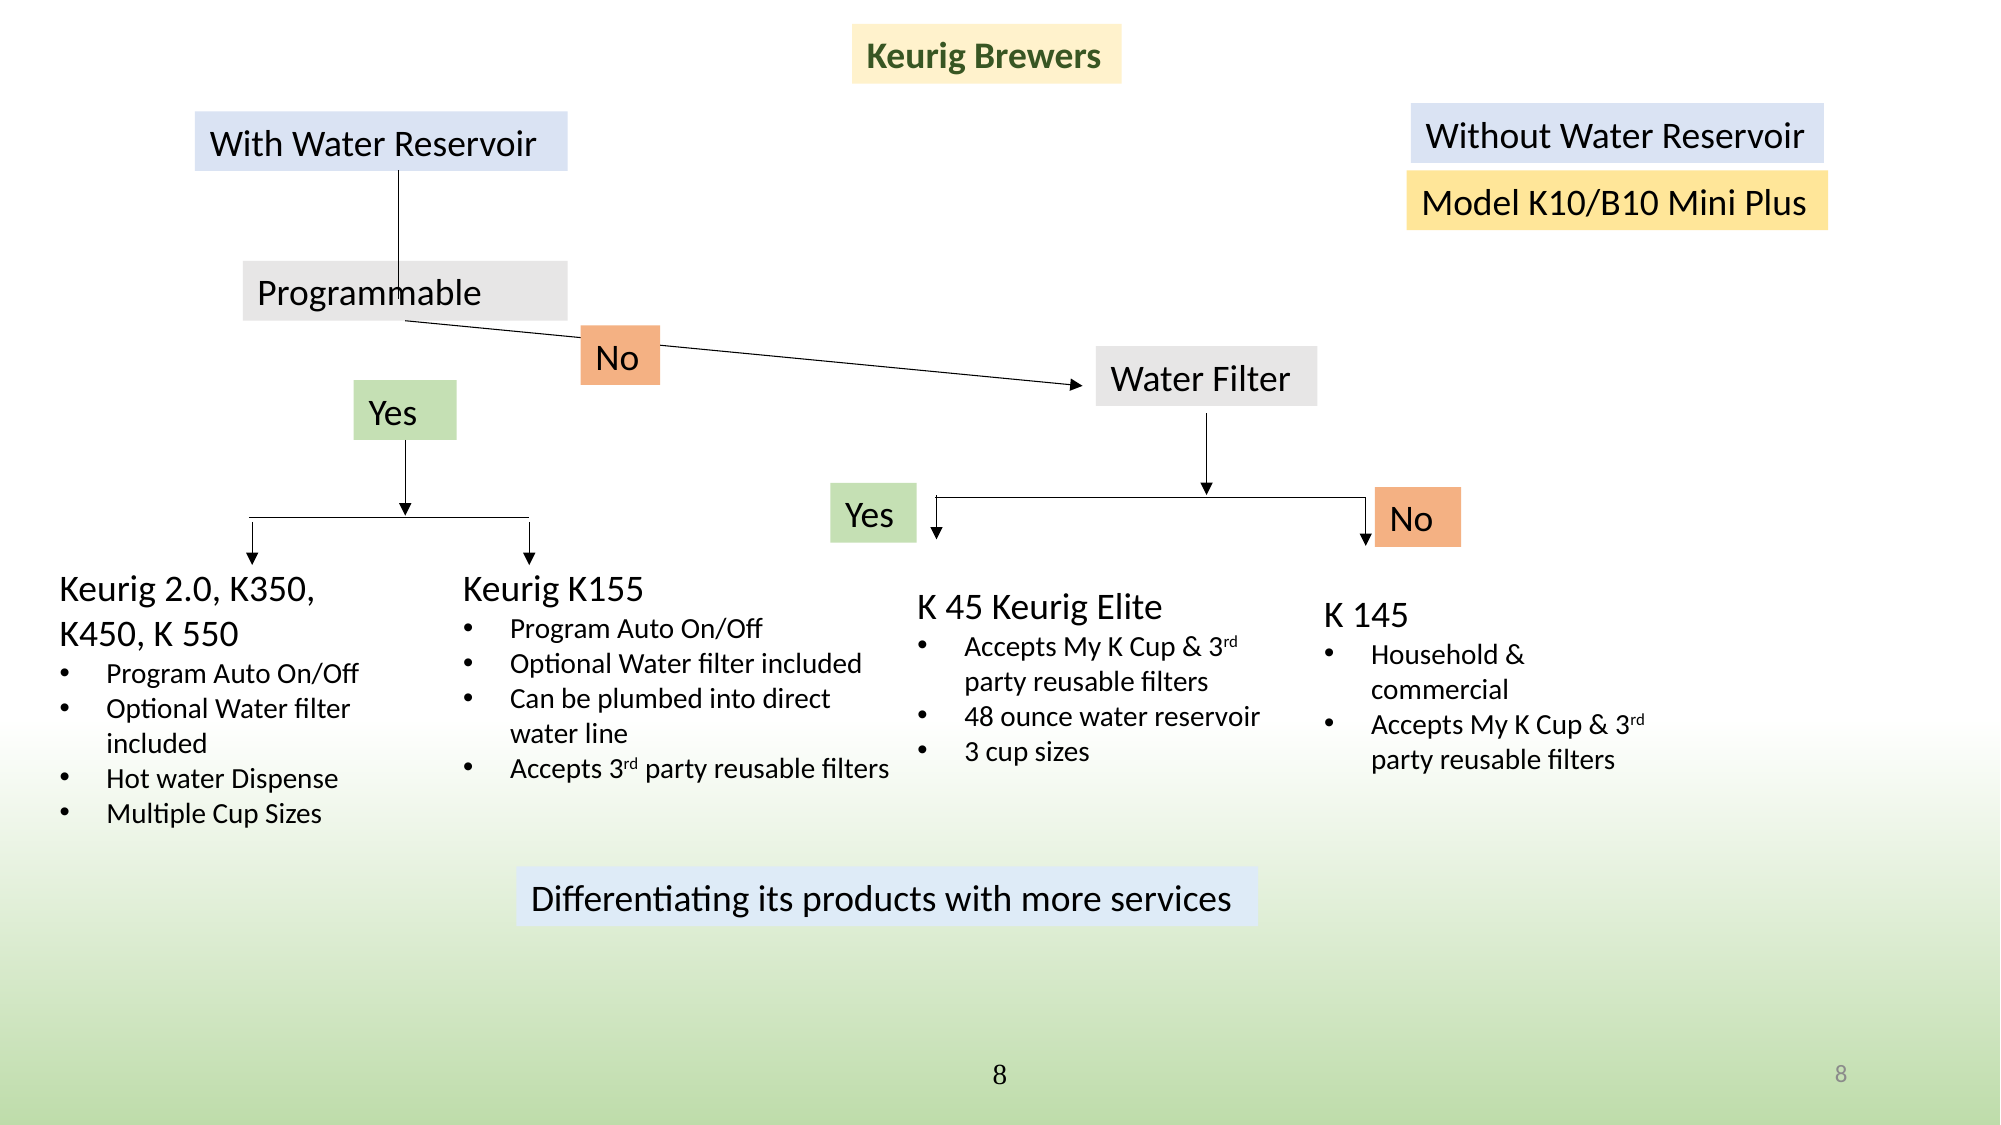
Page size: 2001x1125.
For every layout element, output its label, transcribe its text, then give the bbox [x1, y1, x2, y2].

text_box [405, 321, 1083, 386]
text_box Yes [830, 482, 917, 543]
text_box No [1374, 487, 1462, 547]
text_box Yes [353, 380, 405, 440]
text_box Programmable [242, 260, 568, 321]
text_box Without Water Reservoir [1410, 103, 1824, 163]
text_box K 145 Household & commercial Accepts My K Cup & 3rd party reusable filters [1309, 582, 1671, 818]
text_box K 45 Keurig Elite Accepts My K Cup & 3rd party reusable filters 48 ounce water reservoir 3 cup sizes [902, 574, 1289, 810]
text_box Model K10/B10 Mini Plus [1406, 170, 1829, 231]
text_box With Water Reservoir [194, 111, 568, 171]
text_box Keurig 2.0, K350, K450, K 550 Program Auto On/Off Optional Water filter included Hot water Dispense Multiple Cup Sizes [44, 557, 379, 837]
text_box Differentiating its products with more services [516, 866, 1259, 927]
text_box Keurig K155 Program Auto On/Off Optional Water filter included Can be plumbed into direct water line Accepts 3rd party reusable filters [448, 557, 919, 792]
slide_number 8 [1412, 1042, 1863, 1103]
text_box Water Filter [1095, 346, 1318, 406]
text_box Keurig Brewers [852, 23, 1122, 84]
footer 8 [662, 1042, 1338, 1103]
text_box Yes [406, 386, 457, 440]
